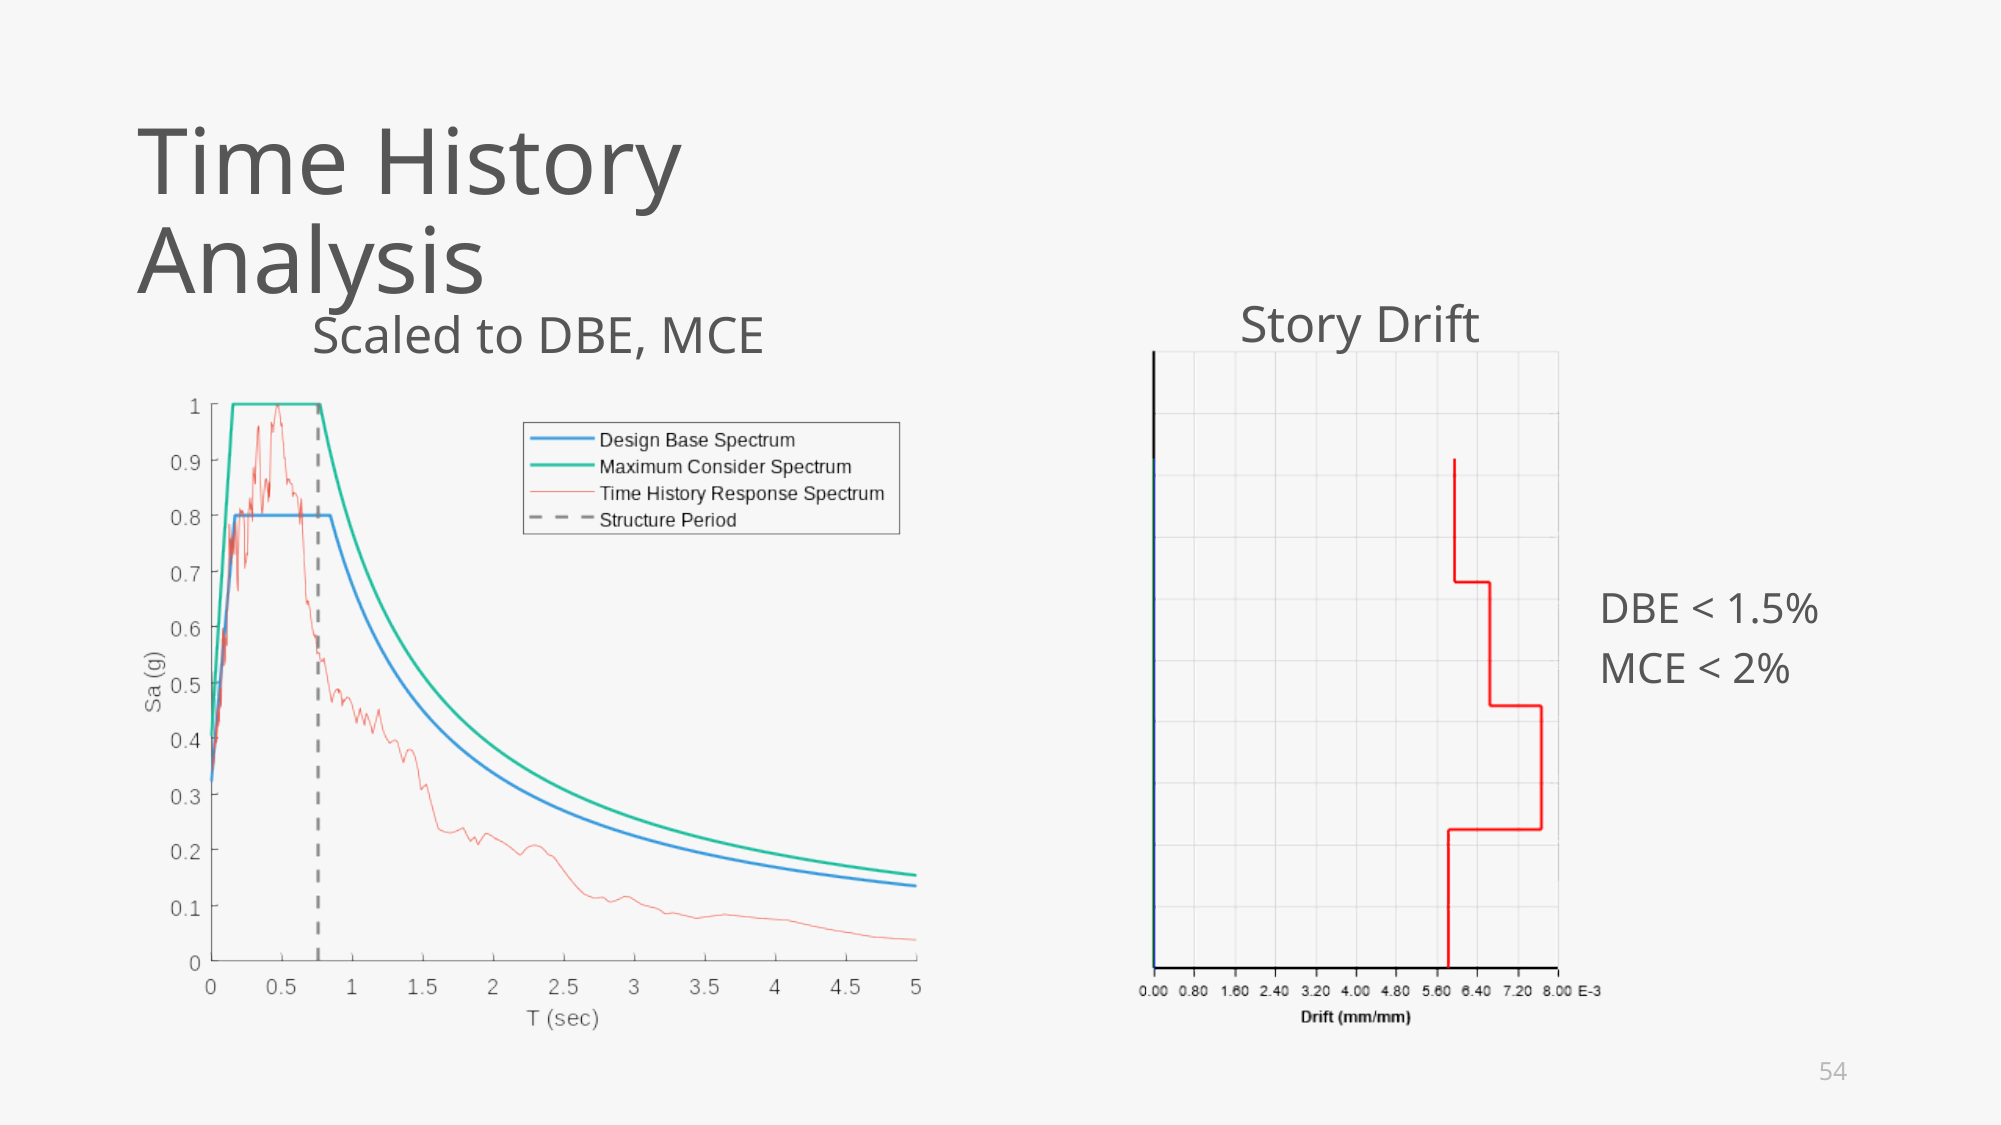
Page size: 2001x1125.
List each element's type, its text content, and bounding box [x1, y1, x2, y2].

text_box Scaled to DBE, MCE [312, 284, 781, 353]
picture [1120, 335, 1616, 1034]
slide_number 54 [1412, 1042, 1863, 1103]
text_box Story Drift [1240, 272, 1496, 335]
picture [92, 353, 1001, 1034]
list Time History Analysis [137, 108, 1061, 224]
text_box DBE < 1.5% MCE < 2% [1616, 564, 1835, 699]
